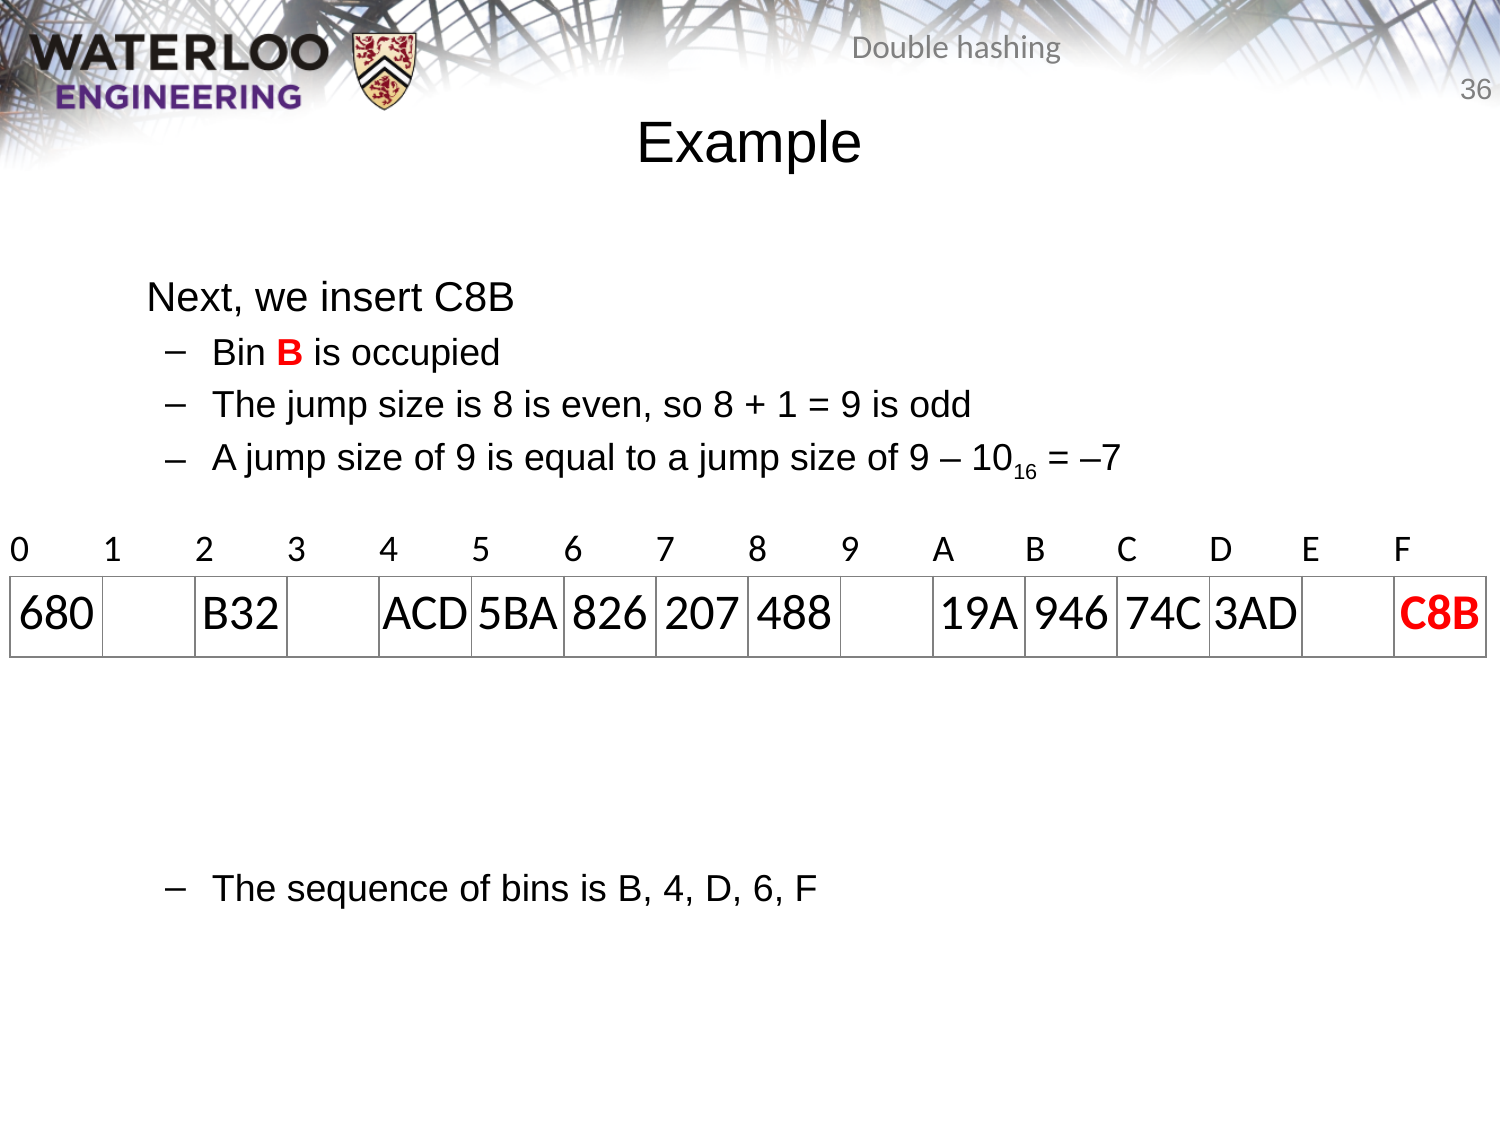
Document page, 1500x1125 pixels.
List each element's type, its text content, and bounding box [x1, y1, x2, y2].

table_cell 3AD [1210, 577, 1301, 656]
table_header 4 [379, 527, 471, 576]
table_header 2 [195, 527, 287, 576]
table_cell 488 [749, 577, 840, 656]
table_header 1 [102, 527, 195, 576]
table_cell 826 [565, 577, 655, 656]
table_header E [1302, 527, 1394, 576]
title Example [74, 44, 1426, 233]
list Next, we insert C8B Bin B is occupied The jump size is 8 is even, so 8 + 1 = 9 is odd A jump size of 9 is equal to a jump size of 9 – 1016 = –7 The sequence of bins is B, 4, D, 6, F [74, 262, 1426, 527]
table_cell 19A [934, 577, 1024, 656]
table_header B [1025, 527, 1117, 576]
table_cell ACD [380, 577, 471, 656]
table_cell 74C [1118, 577, 1209, 656]
table_header 9 [840, 527, 933, 576]
table_cell [288, 577, 378, 656]
table_header F [1394, 527, 1486, 576]
table_cell [841, 577, 932, 656]
table_header 6 [564, 527, 656, 576]
table_cell [103, 577, 194, 656]
table_cell 207 [657, 577, 747, 656]
table_header 8 [748, 527, 840, 576]
table_cell C8B [1395, 577, 1485, 656]
table_cell B32 [196, 577, 286, 656]
table_cell 946 [1026, 577, 1116, 656]
table_header A [933, 527, 1025, 576]
table_cell 5BA [472, 577, 563, 656]
picture [0, 0, 1500, 1125]
table_header C [1117, 527, 1209, 576]
table_cell 680 [11, 577, 102, 656]
table_header 5 [471, 527, 564, 576]
table_header 7 [656, 527, 748, 576]
table_cell [1303, 577, 1393, 656]
table_header 0 [10, 527, 102, 576]
table_header D [1209, 527, 1302, 576]
list Next, we insert C8B Bin B is occupied The jump size is 8 is even, so 8 + 1 = 9 is odd A jump size of 9 is equal to a jump size of 9 – 1016 = –7 The sequence of bins is B, 4, D, 6, F [74, 658, 1426, 1006]
table_header 3 [287, 527, 379, 576]
